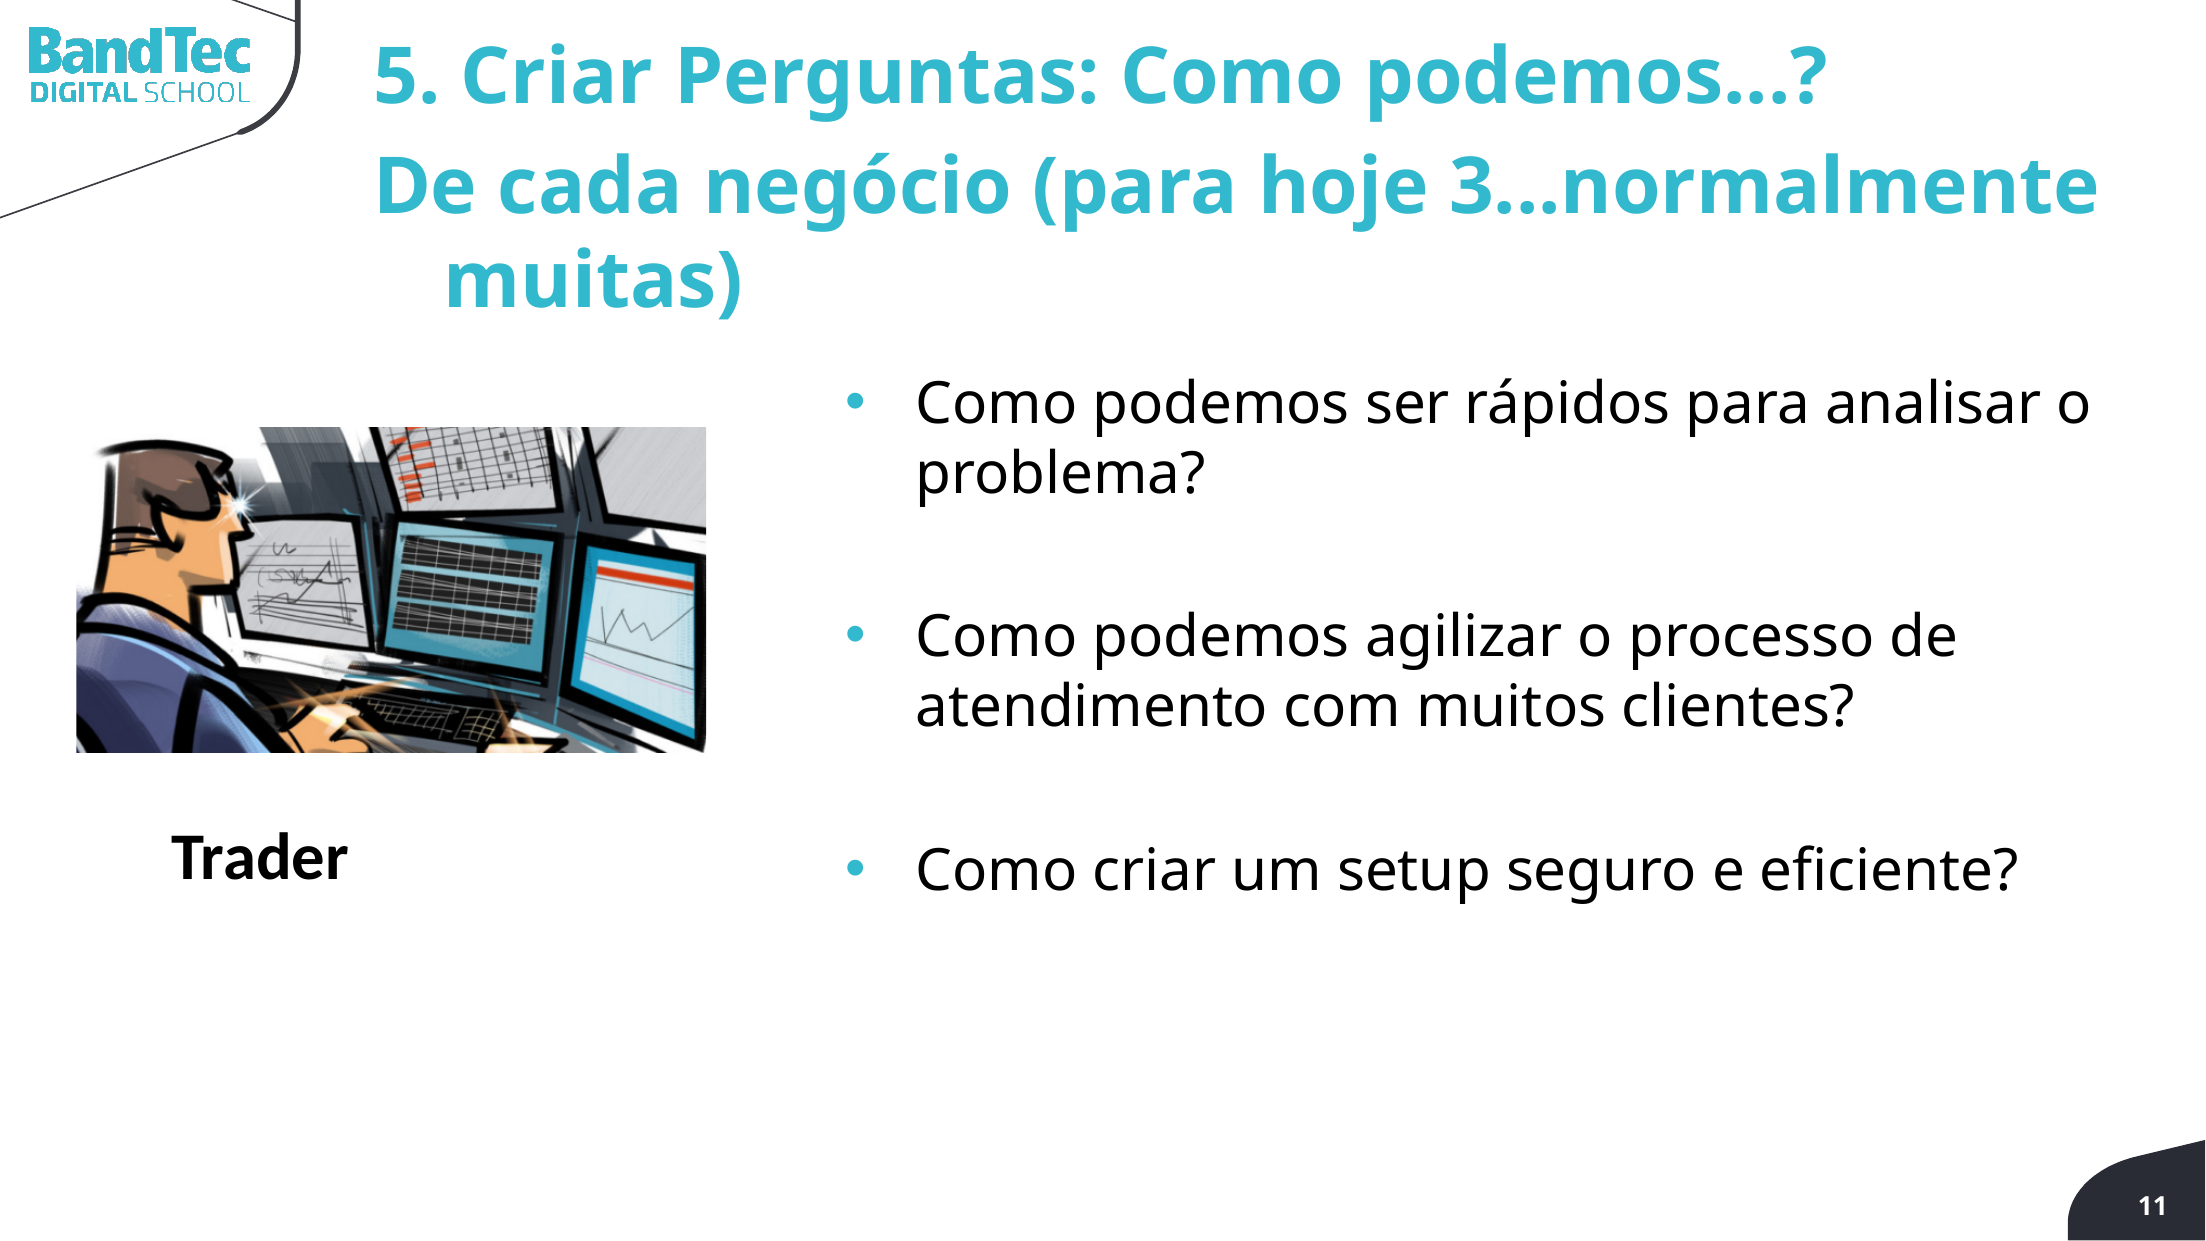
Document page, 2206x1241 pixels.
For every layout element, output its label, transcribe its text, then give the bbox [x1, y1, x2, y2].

slide_number 11 [2067, 1186, 2172, 1223]
picture [76, 427, 707, 753]
picture [29, 27, 250, 110]
text_box Trader [156, 805, 365, 900]
list 5. Criar Perguntas: Como podemos...? De cada negócio (para hoje 3...normalmente muitas) [358, 17, 2171, 144]
list Como podemos ser rápidos para analisar o problema? Como podemos agilizar o processo de atendimento com muitos clientes? Como criar um setup seguro e eficiente? [830, 357, 2120, 1033]
